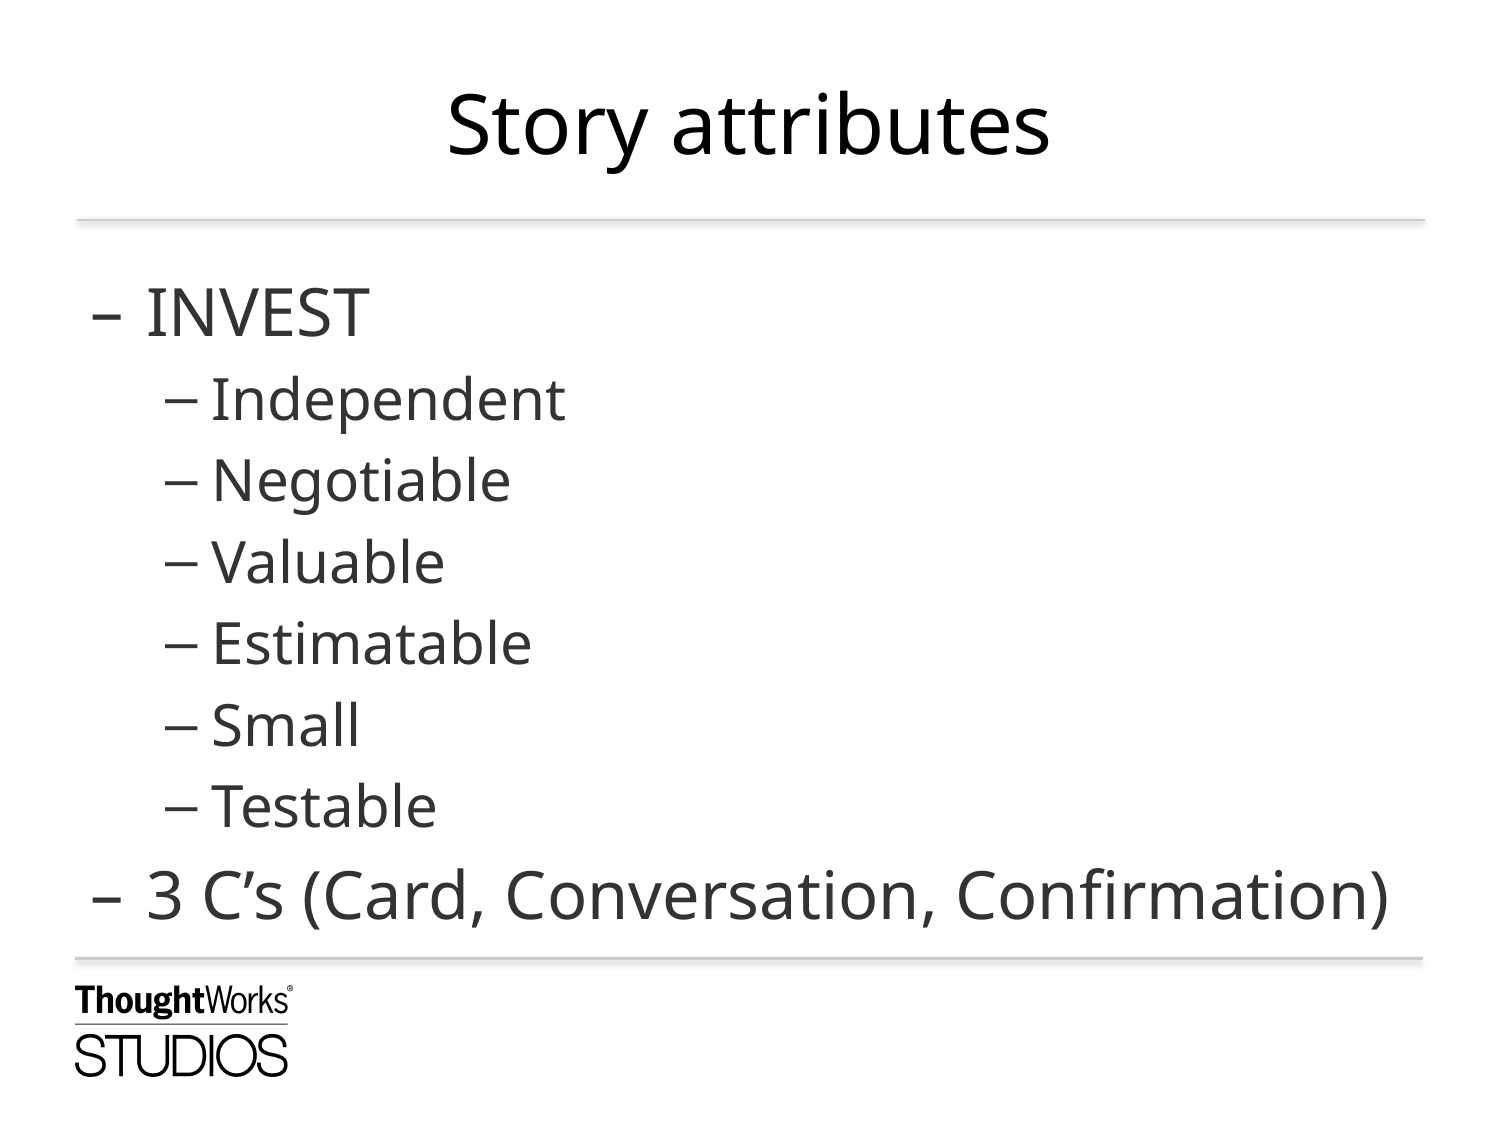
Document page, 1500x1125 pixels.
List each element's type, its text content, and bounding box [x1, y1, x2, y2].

list INVEST Independent Negotiable Valuable Estimatable Small Testable 3 C’s (Card, Conversation, Confirmation) [75, 262, 1425, 948]
title Story attributes [75, 45, 1425, 197]
picture [75, 985, 293, 1077]
